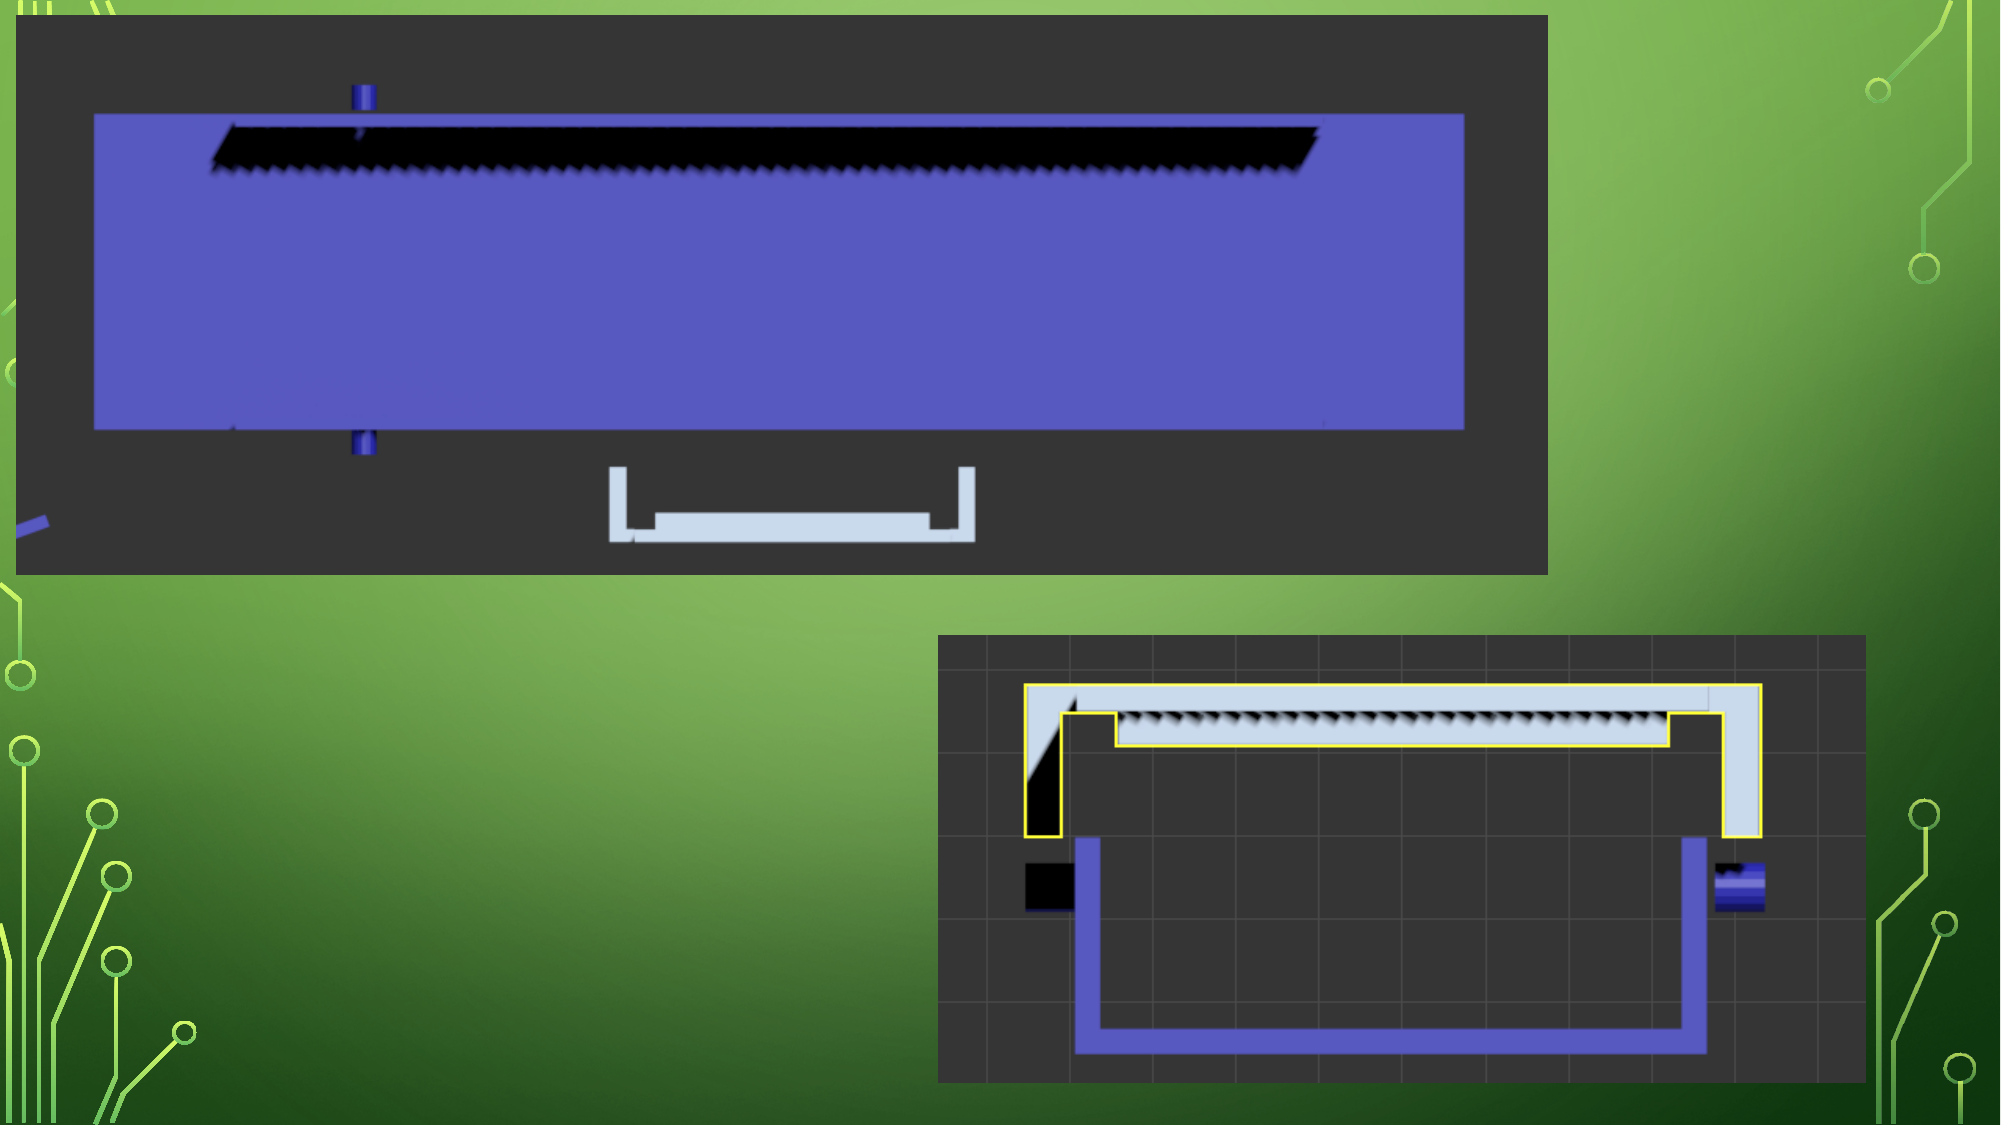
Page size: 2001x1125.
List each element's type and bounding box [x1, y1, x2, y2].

picture [938, 635, 1866, 1083]
list [16, 15, 1548, 576]
